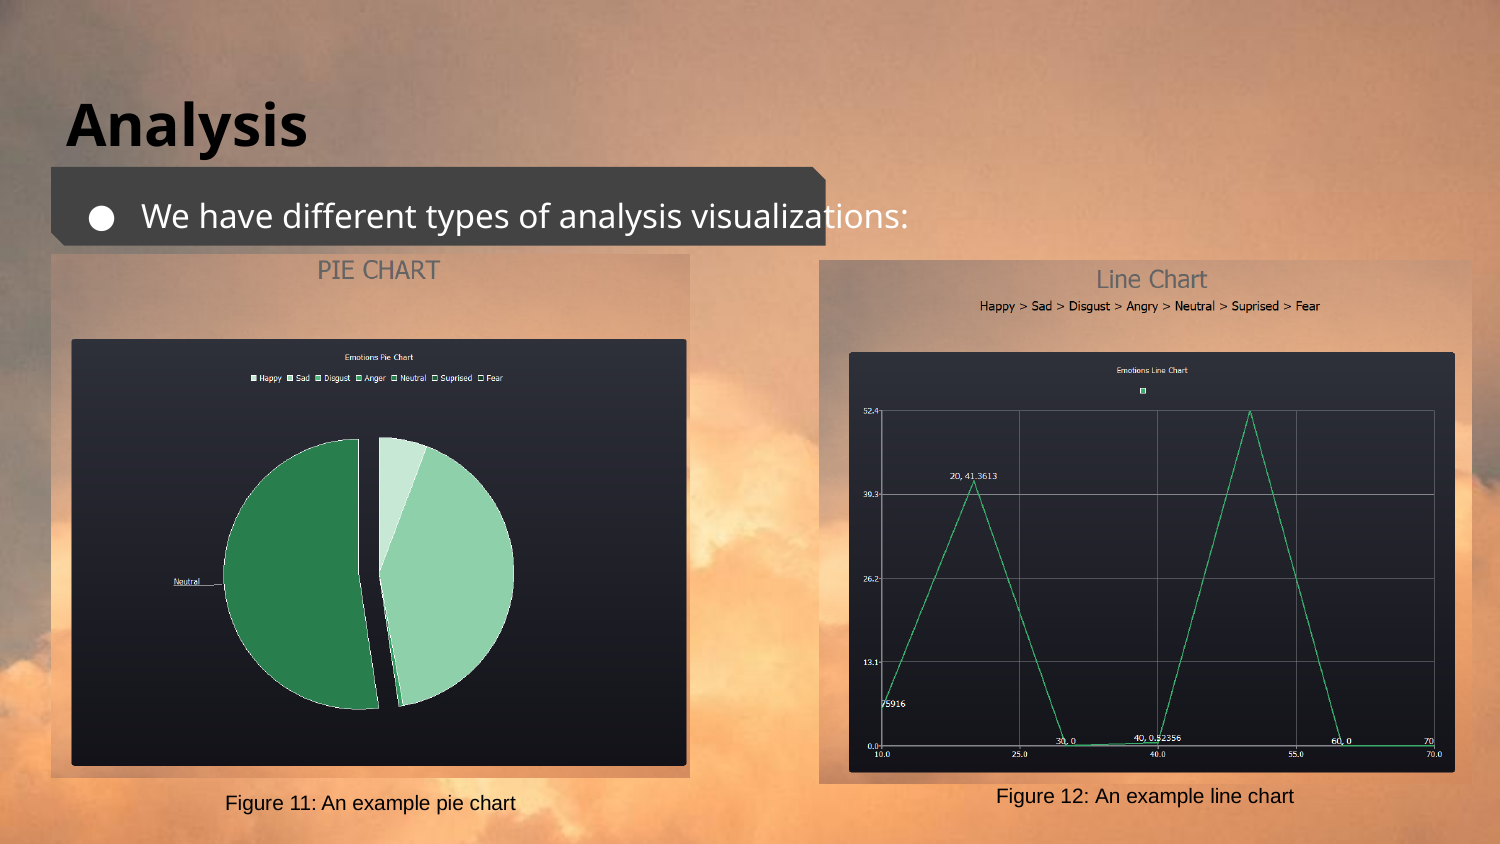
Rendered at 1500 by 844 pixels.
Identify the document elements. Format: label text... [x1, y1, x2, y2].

text_box [51, 166, 819, 173]
title Analysis [51, 72, 1449, 167]
list We have different types of analysis visualizations: [51, 173, 1449, 735]
text_box Figure 12: An example line chart [803, 769, 1488, 820]
picture [0, 0, 1500, 844]
text_box Figure 11: An example pie chart [28, 777, 713, 828]
